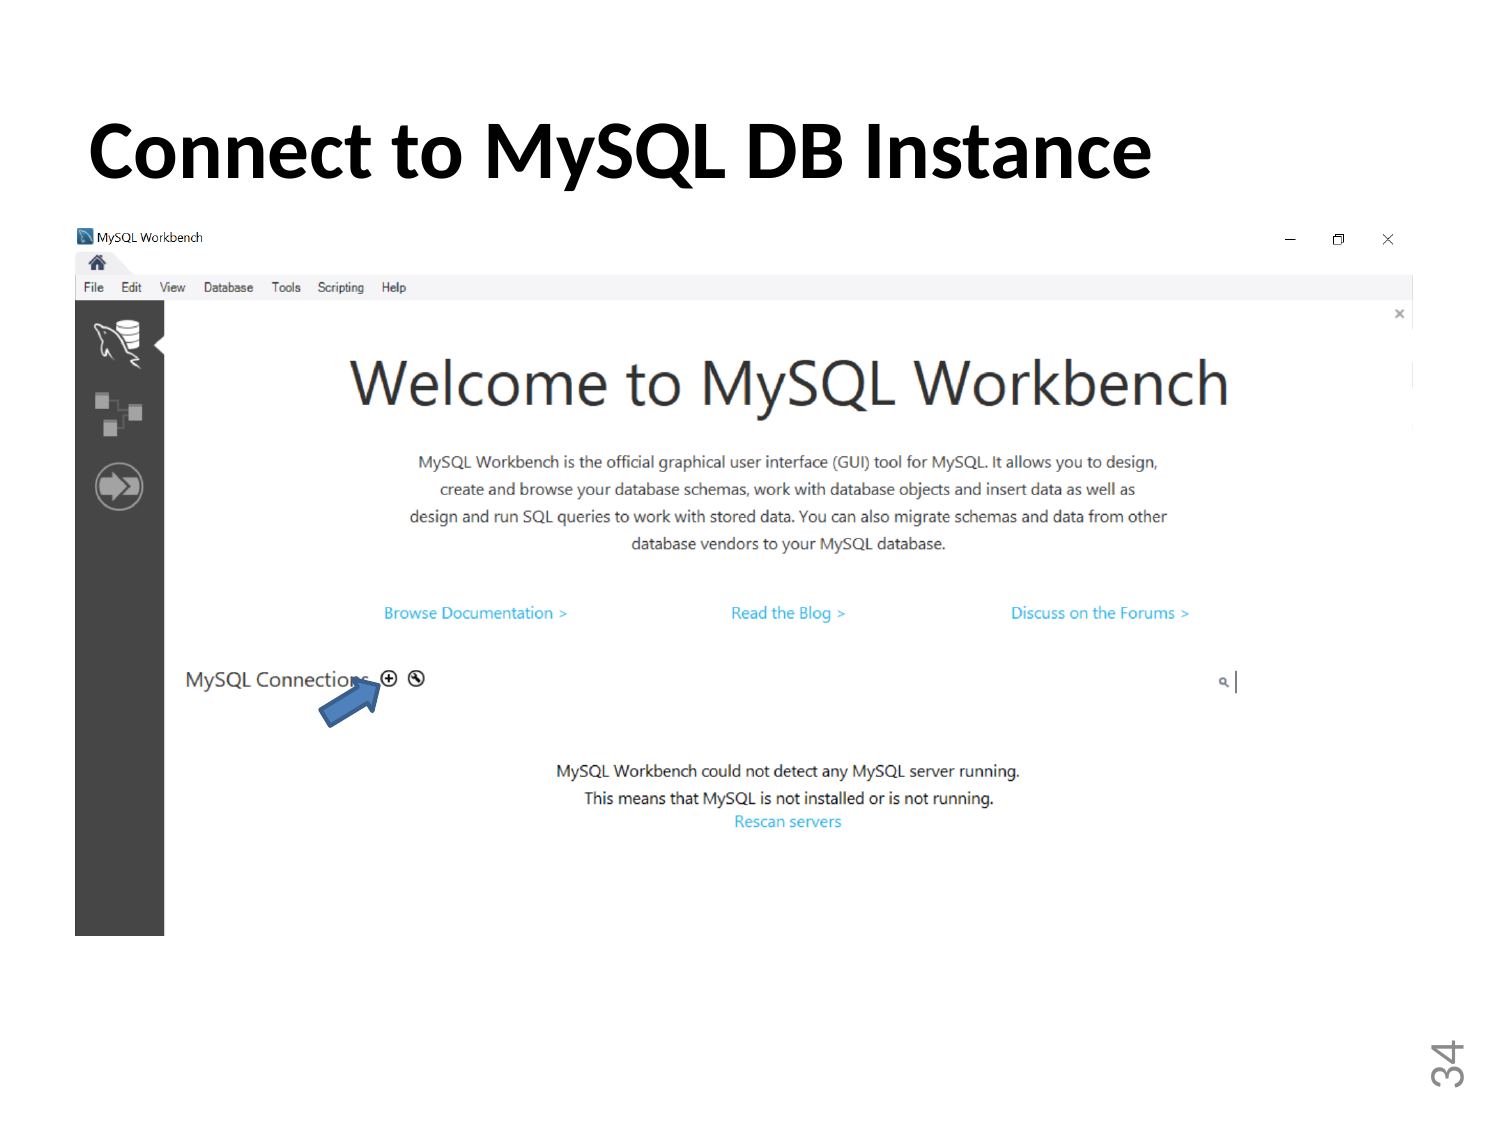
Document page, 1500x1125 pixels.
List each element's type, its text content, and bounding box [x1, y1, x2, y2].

slide_number 34 [1412, 1025, 1475, 1125]
text_box Connect to MySQL DB Instance [74, 87, 1438, 203]
picture [74, 224, 1413, 936]
